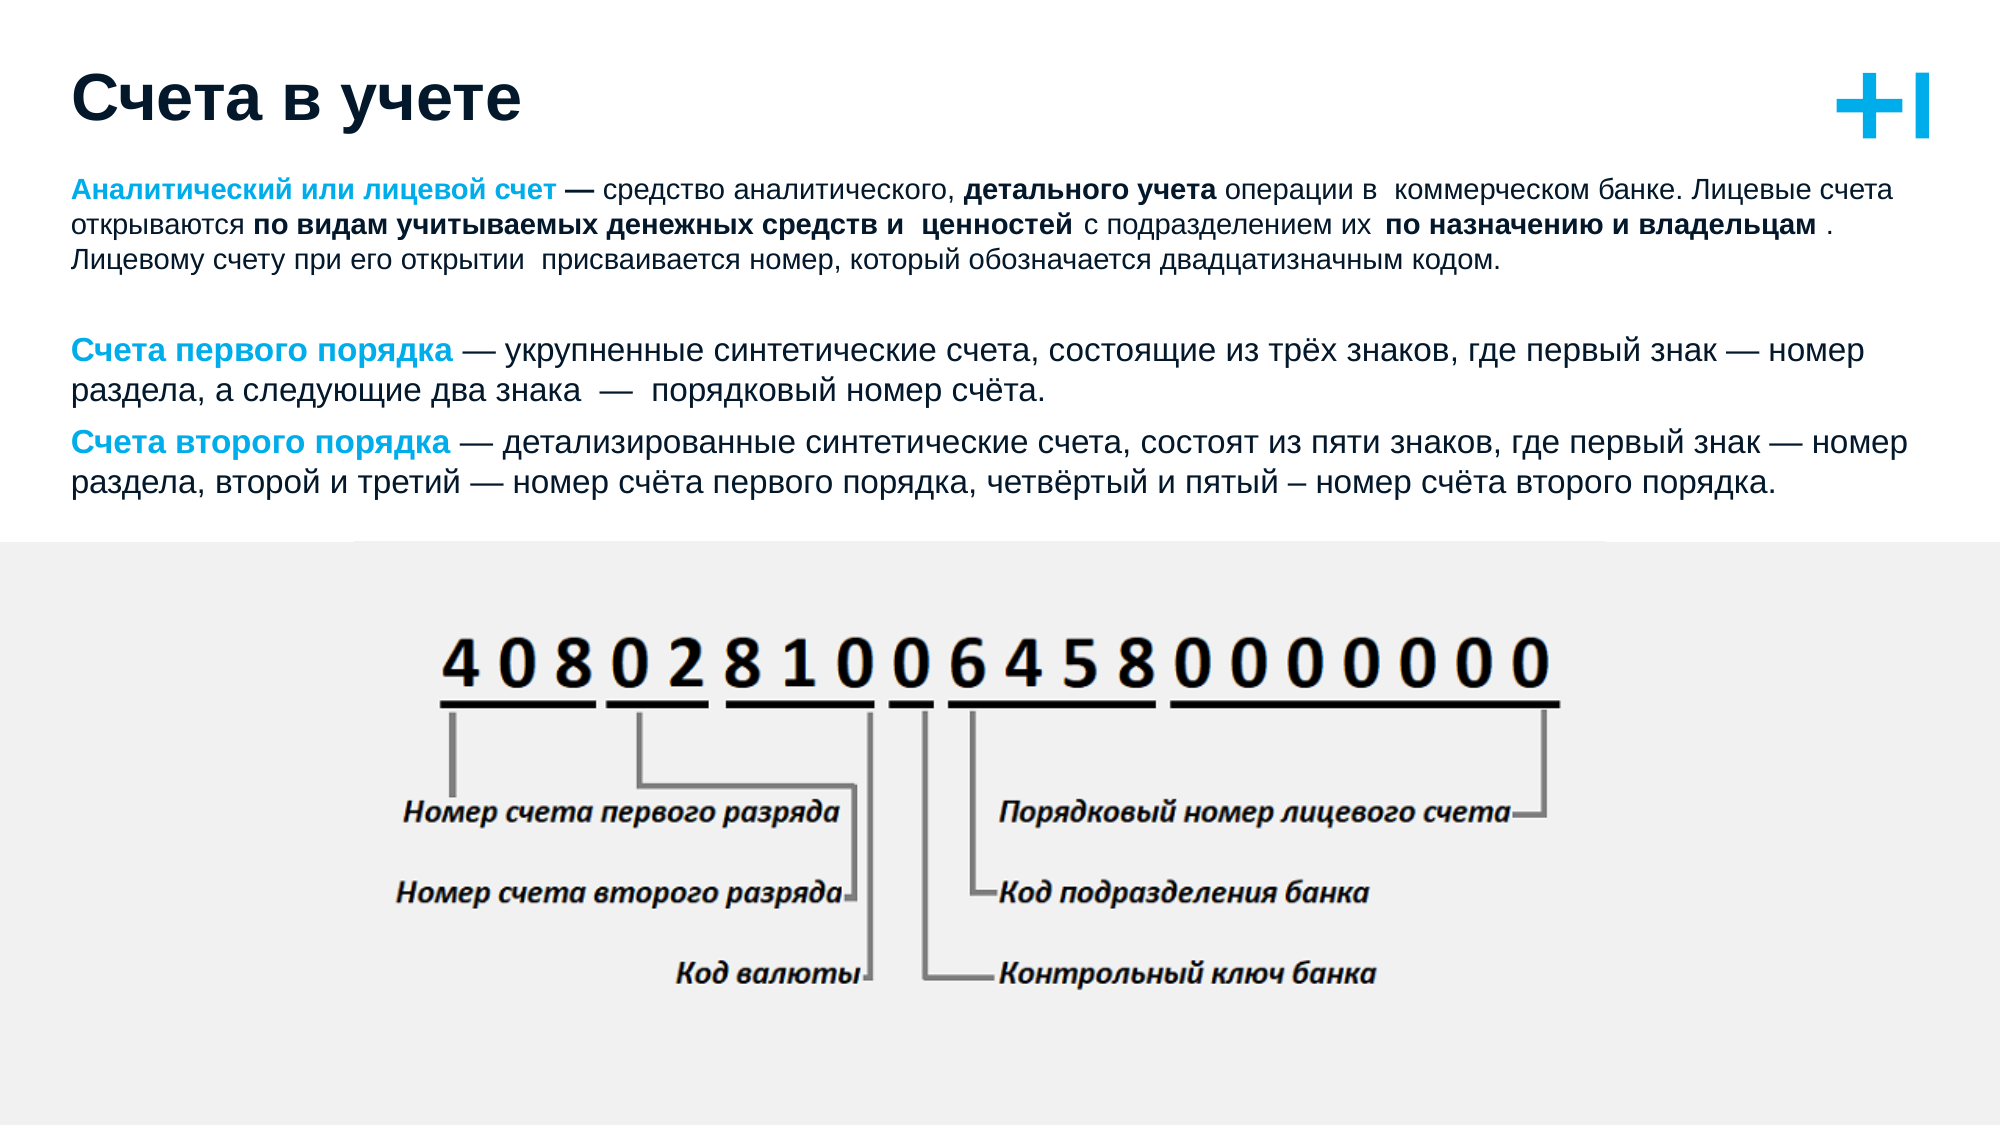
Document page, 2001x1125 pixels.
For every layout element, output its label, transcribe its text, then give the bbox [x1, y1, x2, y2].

picture [354, 541, 1605, 1092]
text_box [0, 541, 2000, 1125]
list Аналитический или лицевой счет — средство аналитического, детального учета операции в коммерческом банке. Лицевые счета открываются по видам учитываемых денежных средств и ценностей с подразделением их по назначению и владельцам . Лицевому счету при его открытии присваивается номер, который обозначается двадцатизначным кодом. Счета первого порядка — укрупненные синтетические счета, состоящие из трёх знаков, где первый знак — номер раздела, а следующие два знака — порядковый номер счёта. Счета второго порядка — детализированные синтетические счета, состоят из пяти знаков, где первый знак — номер раздела, второй и третий — номер счёта первого порядка, четвёртый и пятый – номер счёта второго порядка. [70, 170, 1929, 542]
title Счета в учете [70, 69, 1649, 134]
